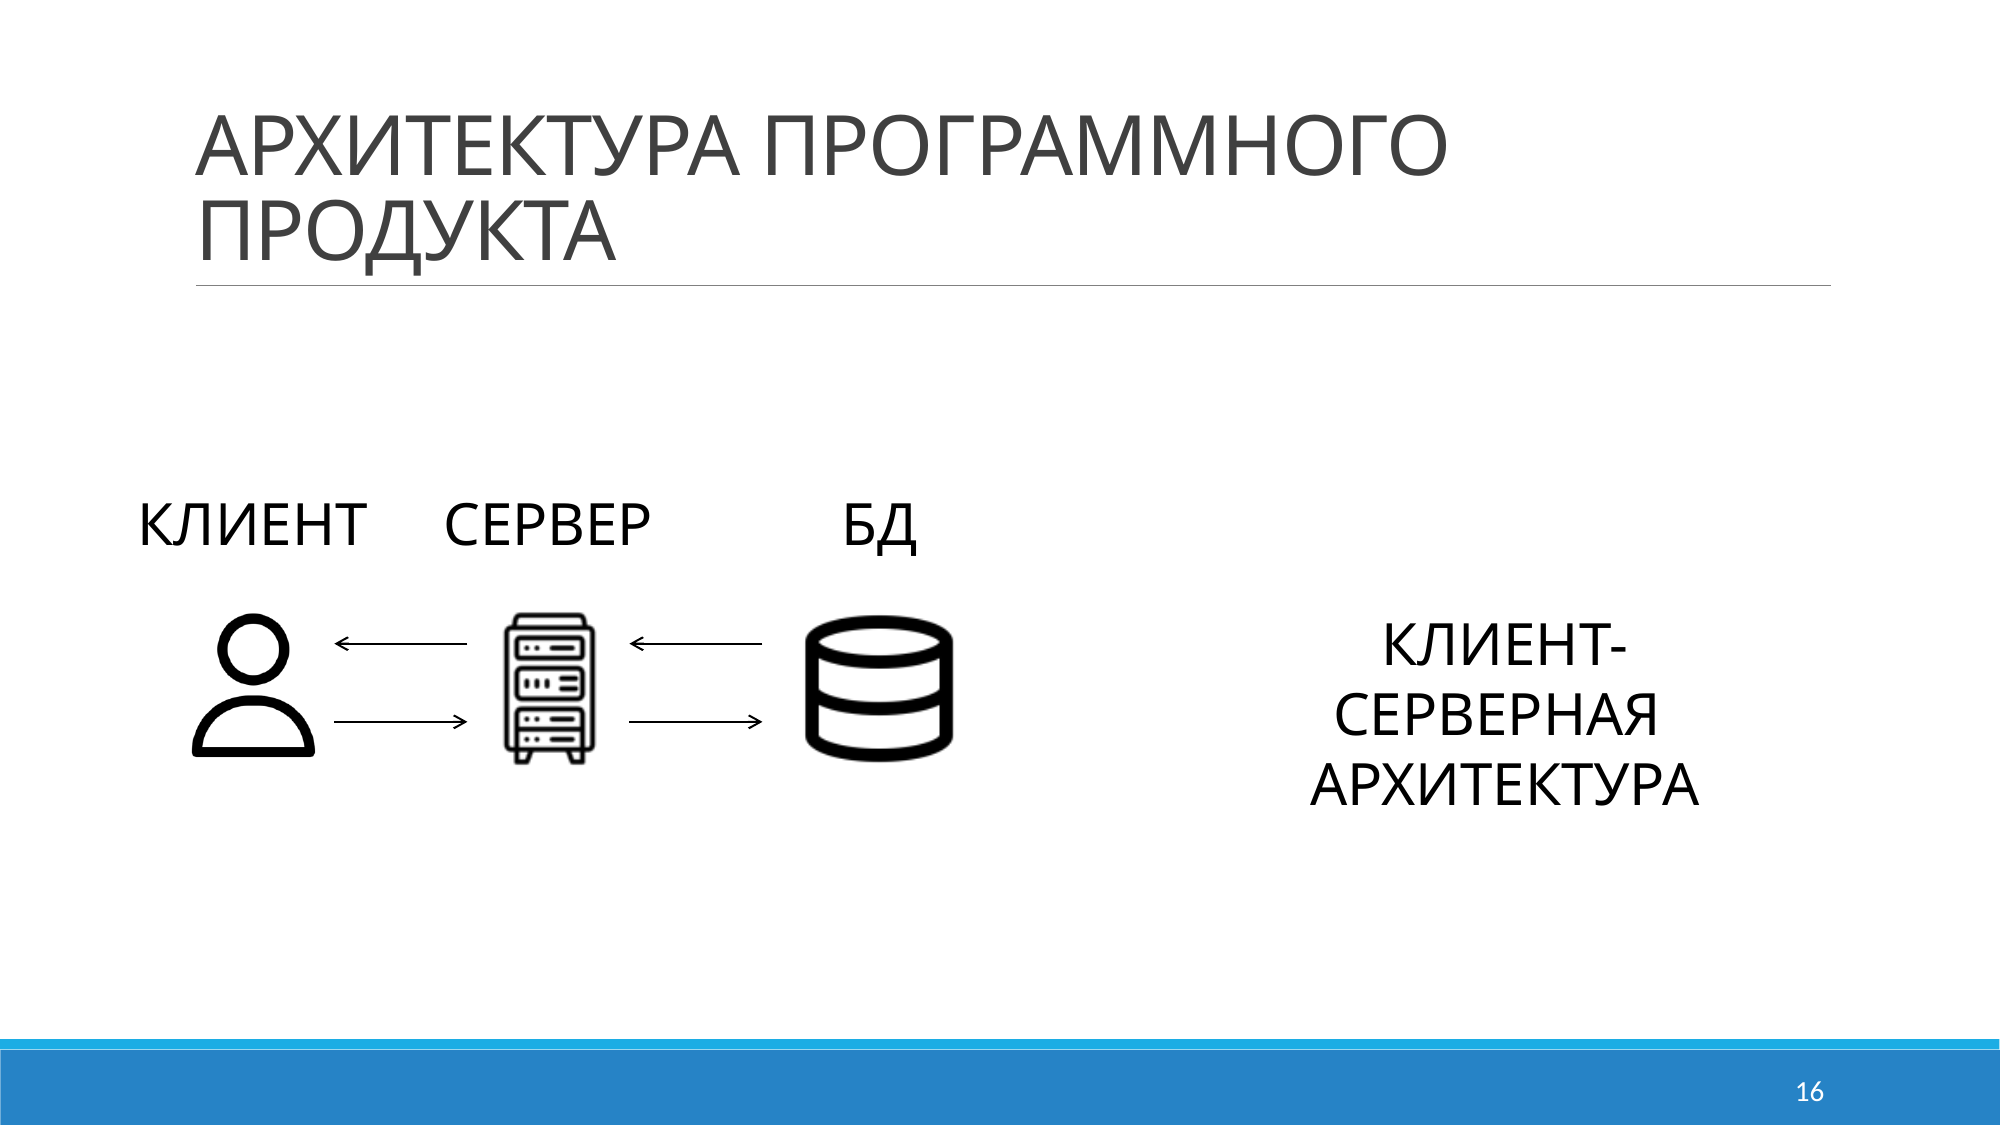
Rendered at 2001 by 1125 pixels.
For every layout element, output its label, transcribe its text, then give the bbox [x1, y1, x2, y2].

slide_number 16 [1624, 1059, 1840, 1120]
text_box КЛИЕНТ-СЕРВЕРНАЯ АРХИТЕКТУРА [1209, 600, 1800, 825]
text_box КЛИЕНТ [105, 479, 400, 565]
text_box СЕРВЕР [400, 479, 696, 565]
title АРХИТЕКТУРА ПРОГРАММНОГО ПРОДУКТА [180, 47, 1885, 285]
picture [171, 602, 335, 767]
picture [466, 606, 633, 773]
picture [799, 608, 960, 770]
text_box БД [731, 479, 1028, 565]
